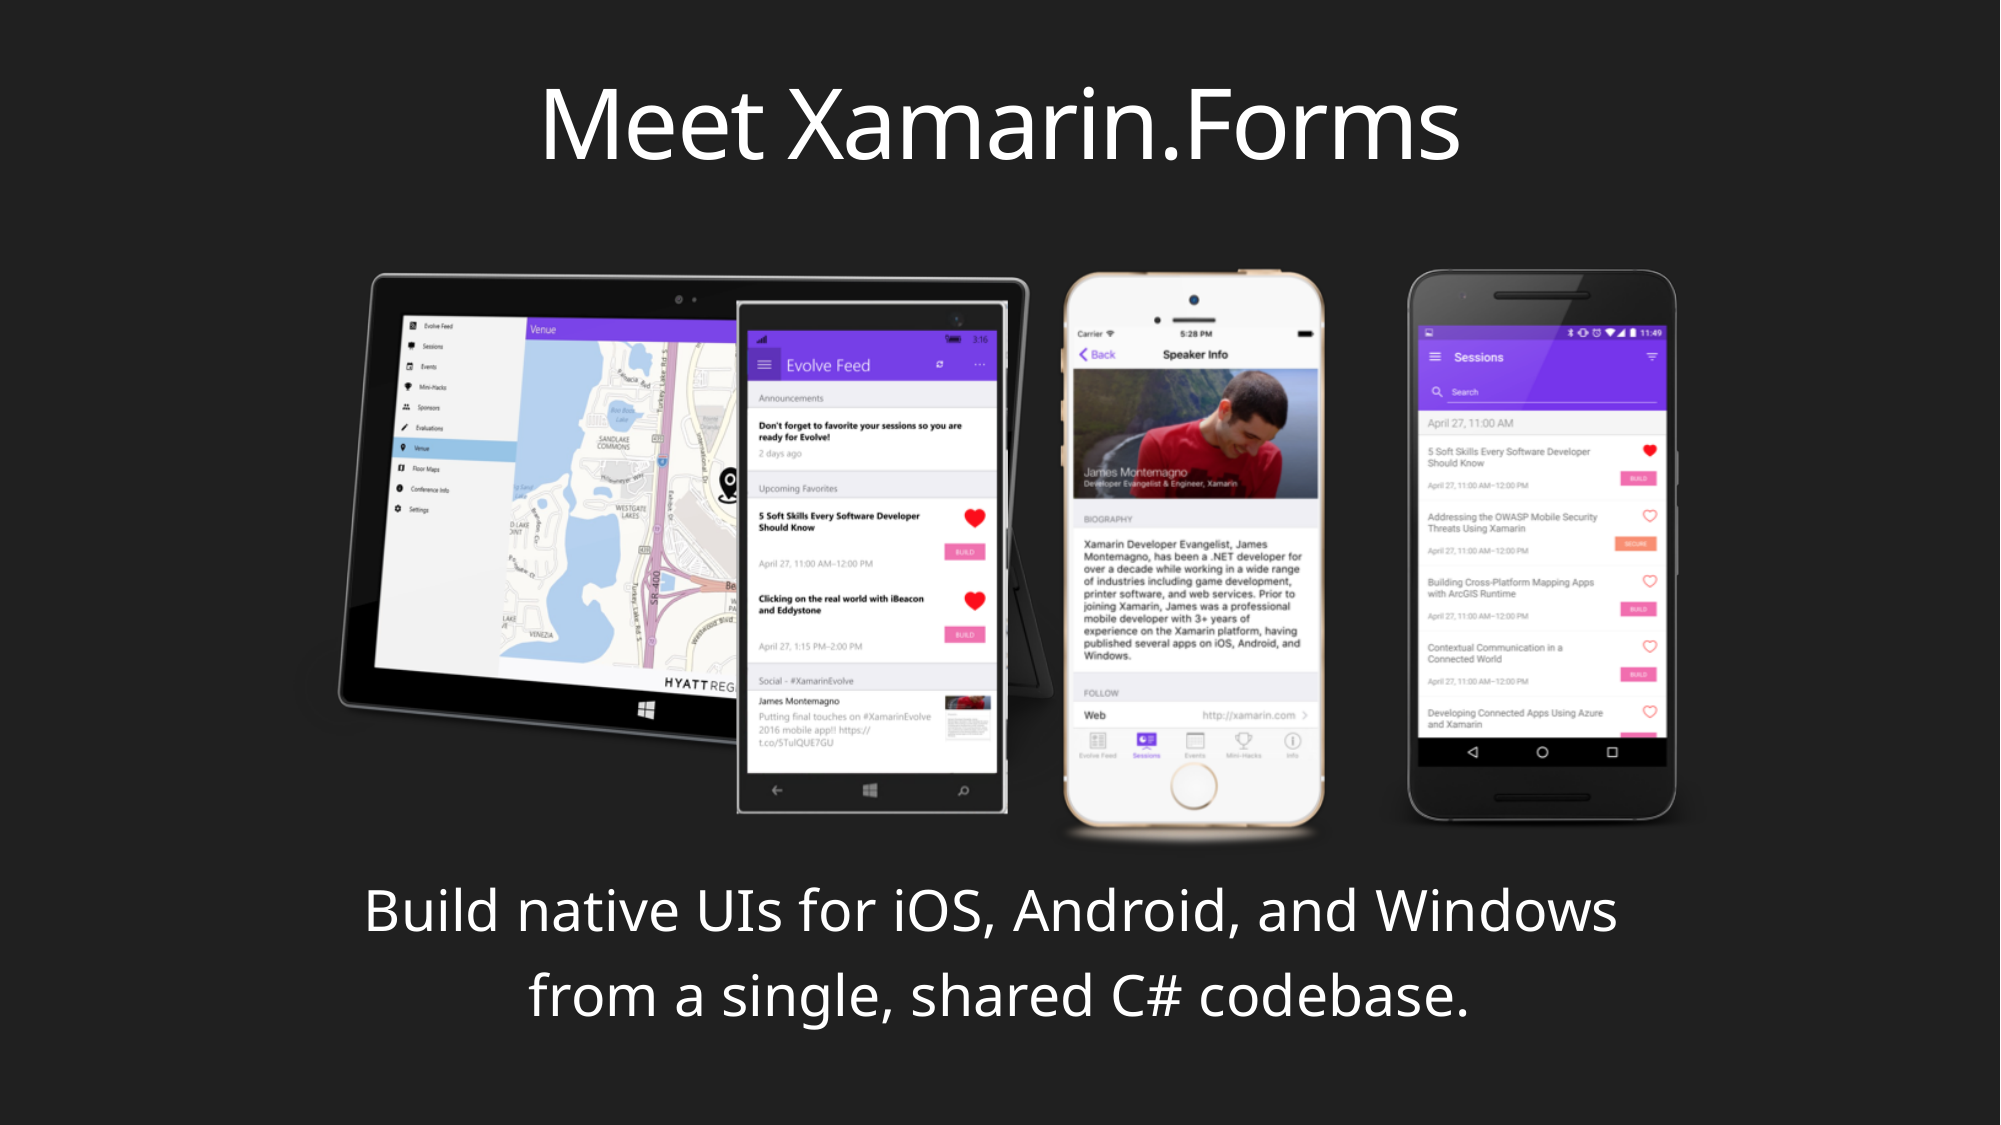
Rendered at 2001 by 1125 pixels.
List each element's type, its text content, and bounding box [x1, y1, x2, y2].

picture [293, 266, 1707, 859]
title Meet Xamarin.Forms [44, 60, 1957, 208]
list Build native UIs for iOS, Android, and Windows from a single, shared C# codebase. [277, 866, 1723, 1051]
